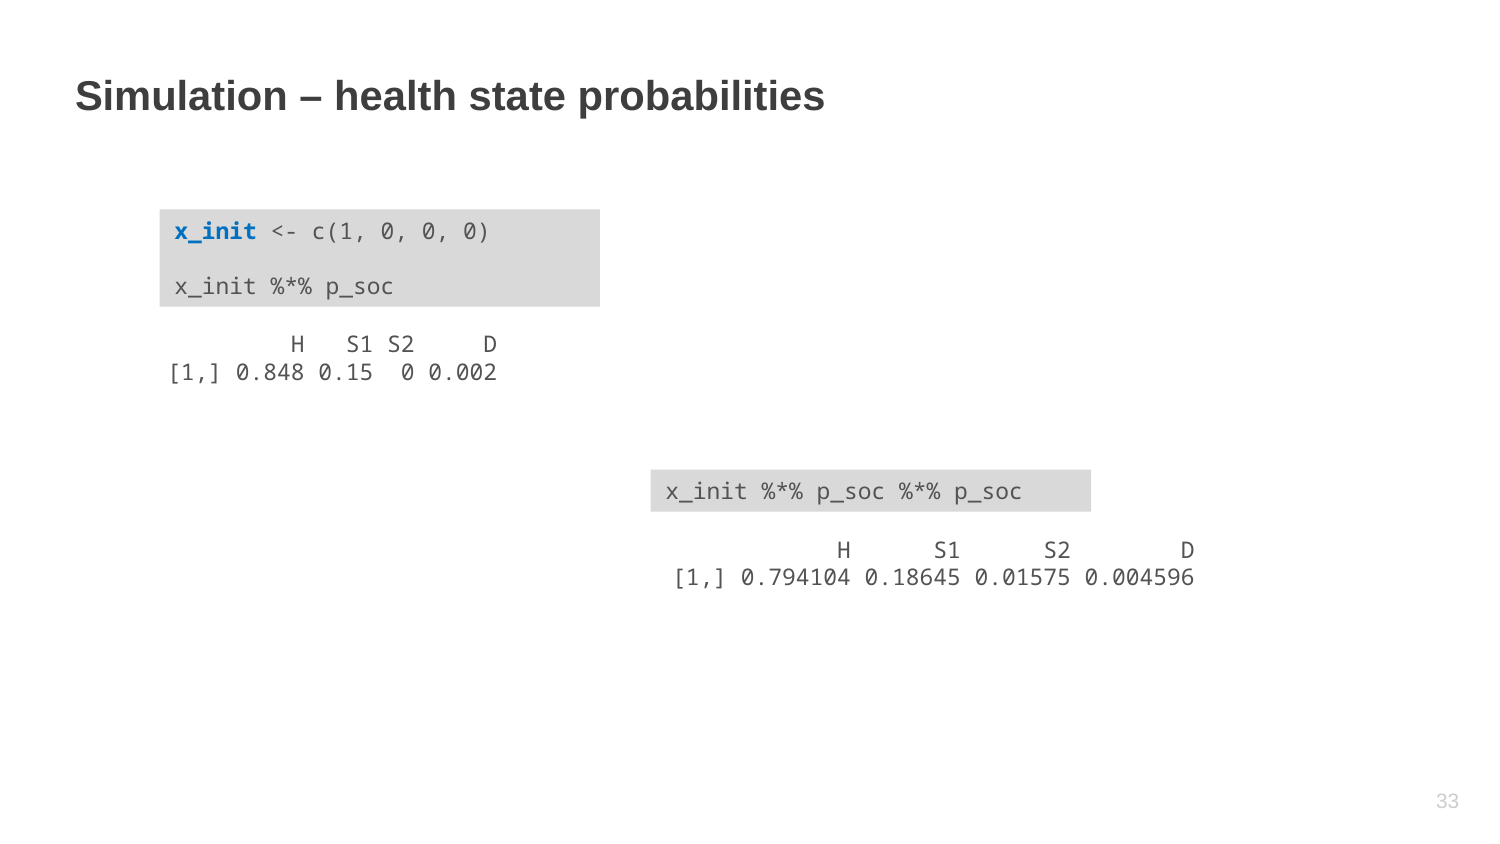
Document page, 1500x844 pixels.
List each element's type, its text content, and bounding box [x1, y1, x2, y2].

title Simulation – health state probabilities [75, 0, 1325, 188]
text_box x_init <- c(1, 0, 0, 0) x_init %*% p_soc [159, 209, 600, 307]
slide_number 32 [1393, 777, 1475, 823]
text_box x_init %*% p_soc %*% p_soc [650, 469, 1092, 512]
text_box H S1 S2 D [1,] 0.794104 0.18645 0.01575 0.004596 [643, 527, 1394, 598]
text_box H S1 S2 D [1,] 0.848 0.15 0 0.002 [152, 322, 903, 393]
